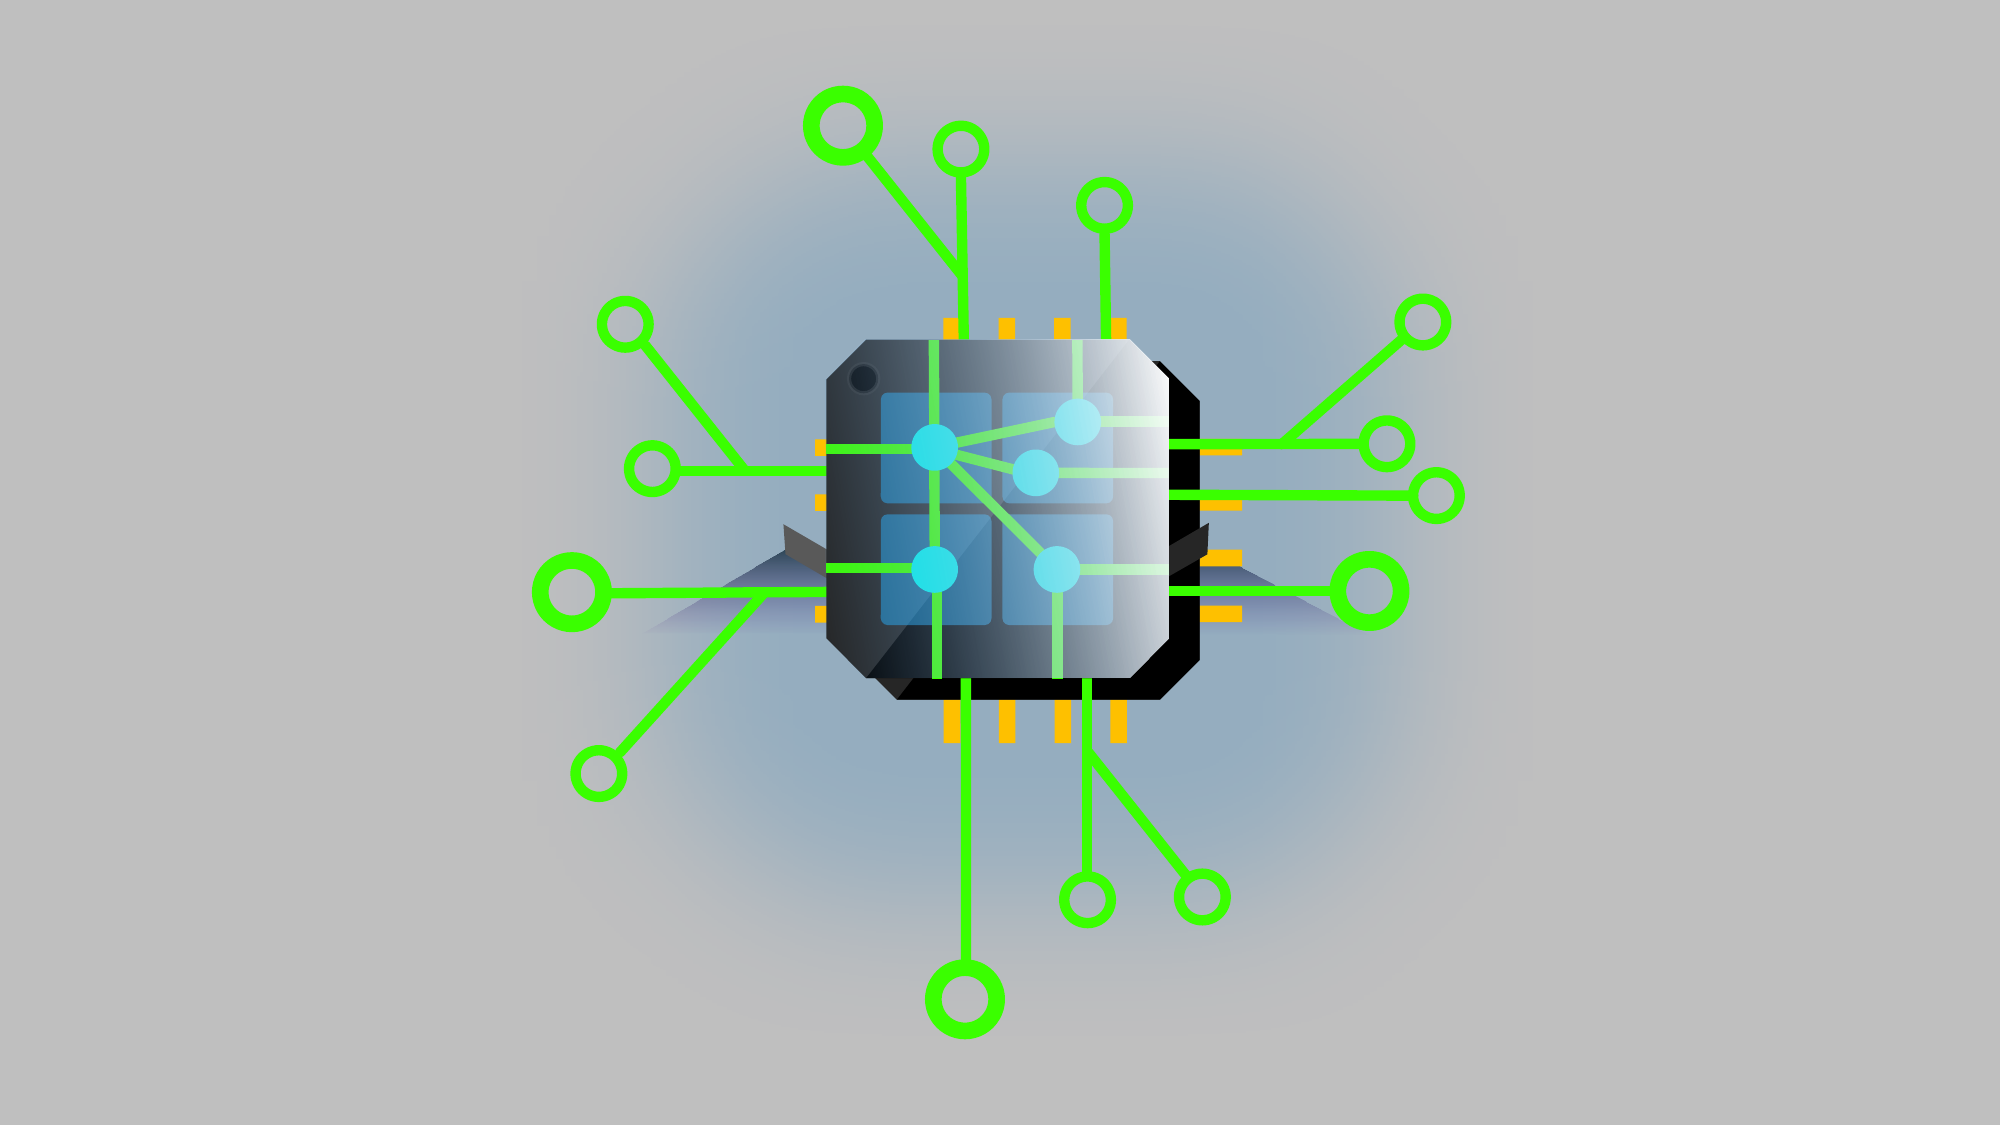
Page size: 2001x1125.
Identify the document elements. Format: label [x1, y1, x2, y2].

text_box [826, 339, 1169, 679]
text_box [540, 93, 1460, 1031]
